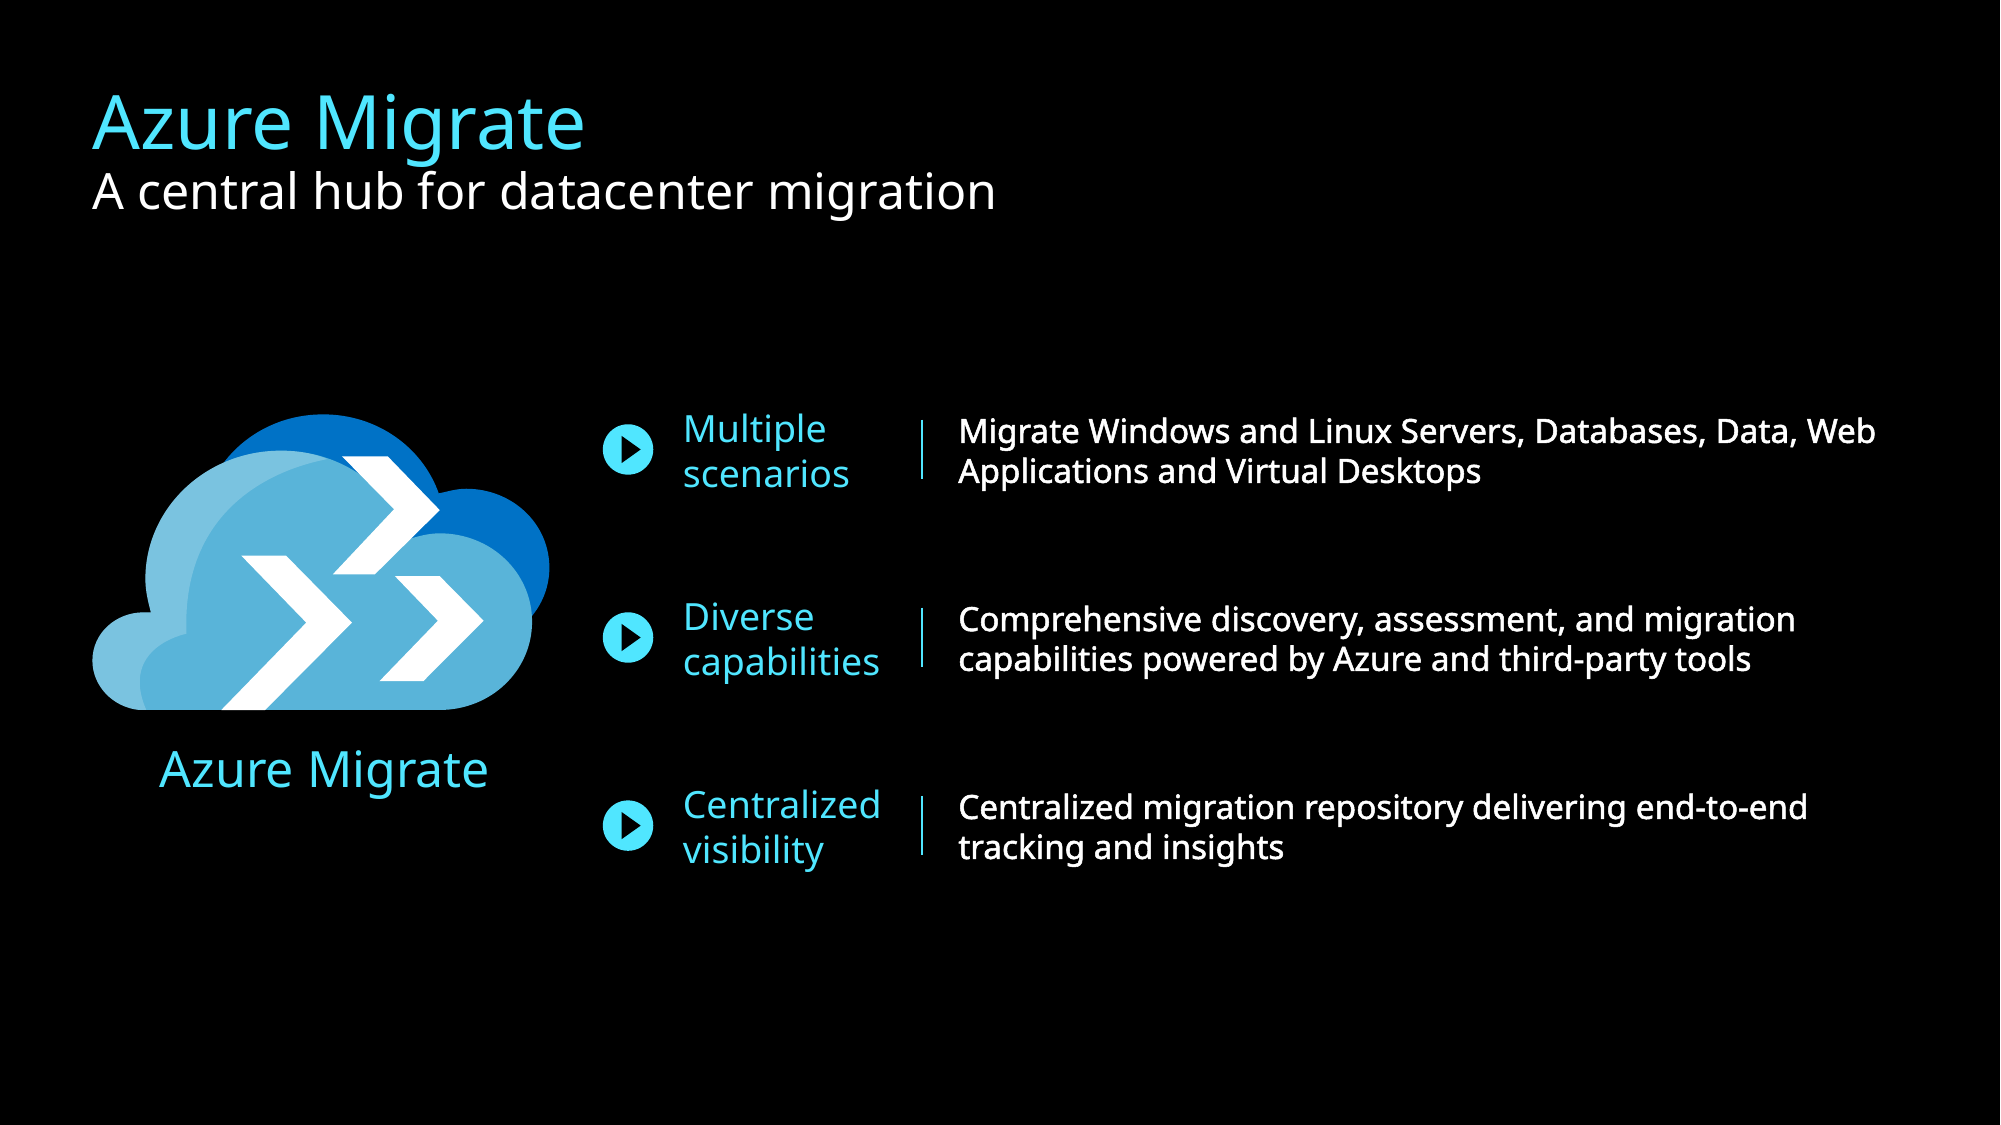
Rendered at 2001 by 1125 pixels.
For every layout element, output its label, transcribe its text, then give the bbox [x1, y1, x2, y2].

text_box Migrate Windows and Linux Servers, Databases, Data, Web Applications and Virtual Desktops [943, 402, 1910, 497]
title Azure Migrate A central hub for datacenter migration [92, 77, 1911, 246]
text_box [602, 612, 654, 663]
text_box Diverse capabilities [668, 585, 944, 690]
text_box Azure Migrate [144, 730, 505, 806]
text_box Centralized visibility [668, 773, 944, 878]
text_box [92, 414, 550, 710]
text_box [602, 800, 654, 851]
text_box Multiple scenarios [668, 397, 944, 502]
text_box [602, 424, 654, 475]
text_box Centralized migration repository delivering end-to-end tracking and insights [944, 778, 1910, 873]
text_box Comprehensive discovery, assessment, and migration capabilities powered by Azure and third-party tools [943, 590, 1910, 685]
